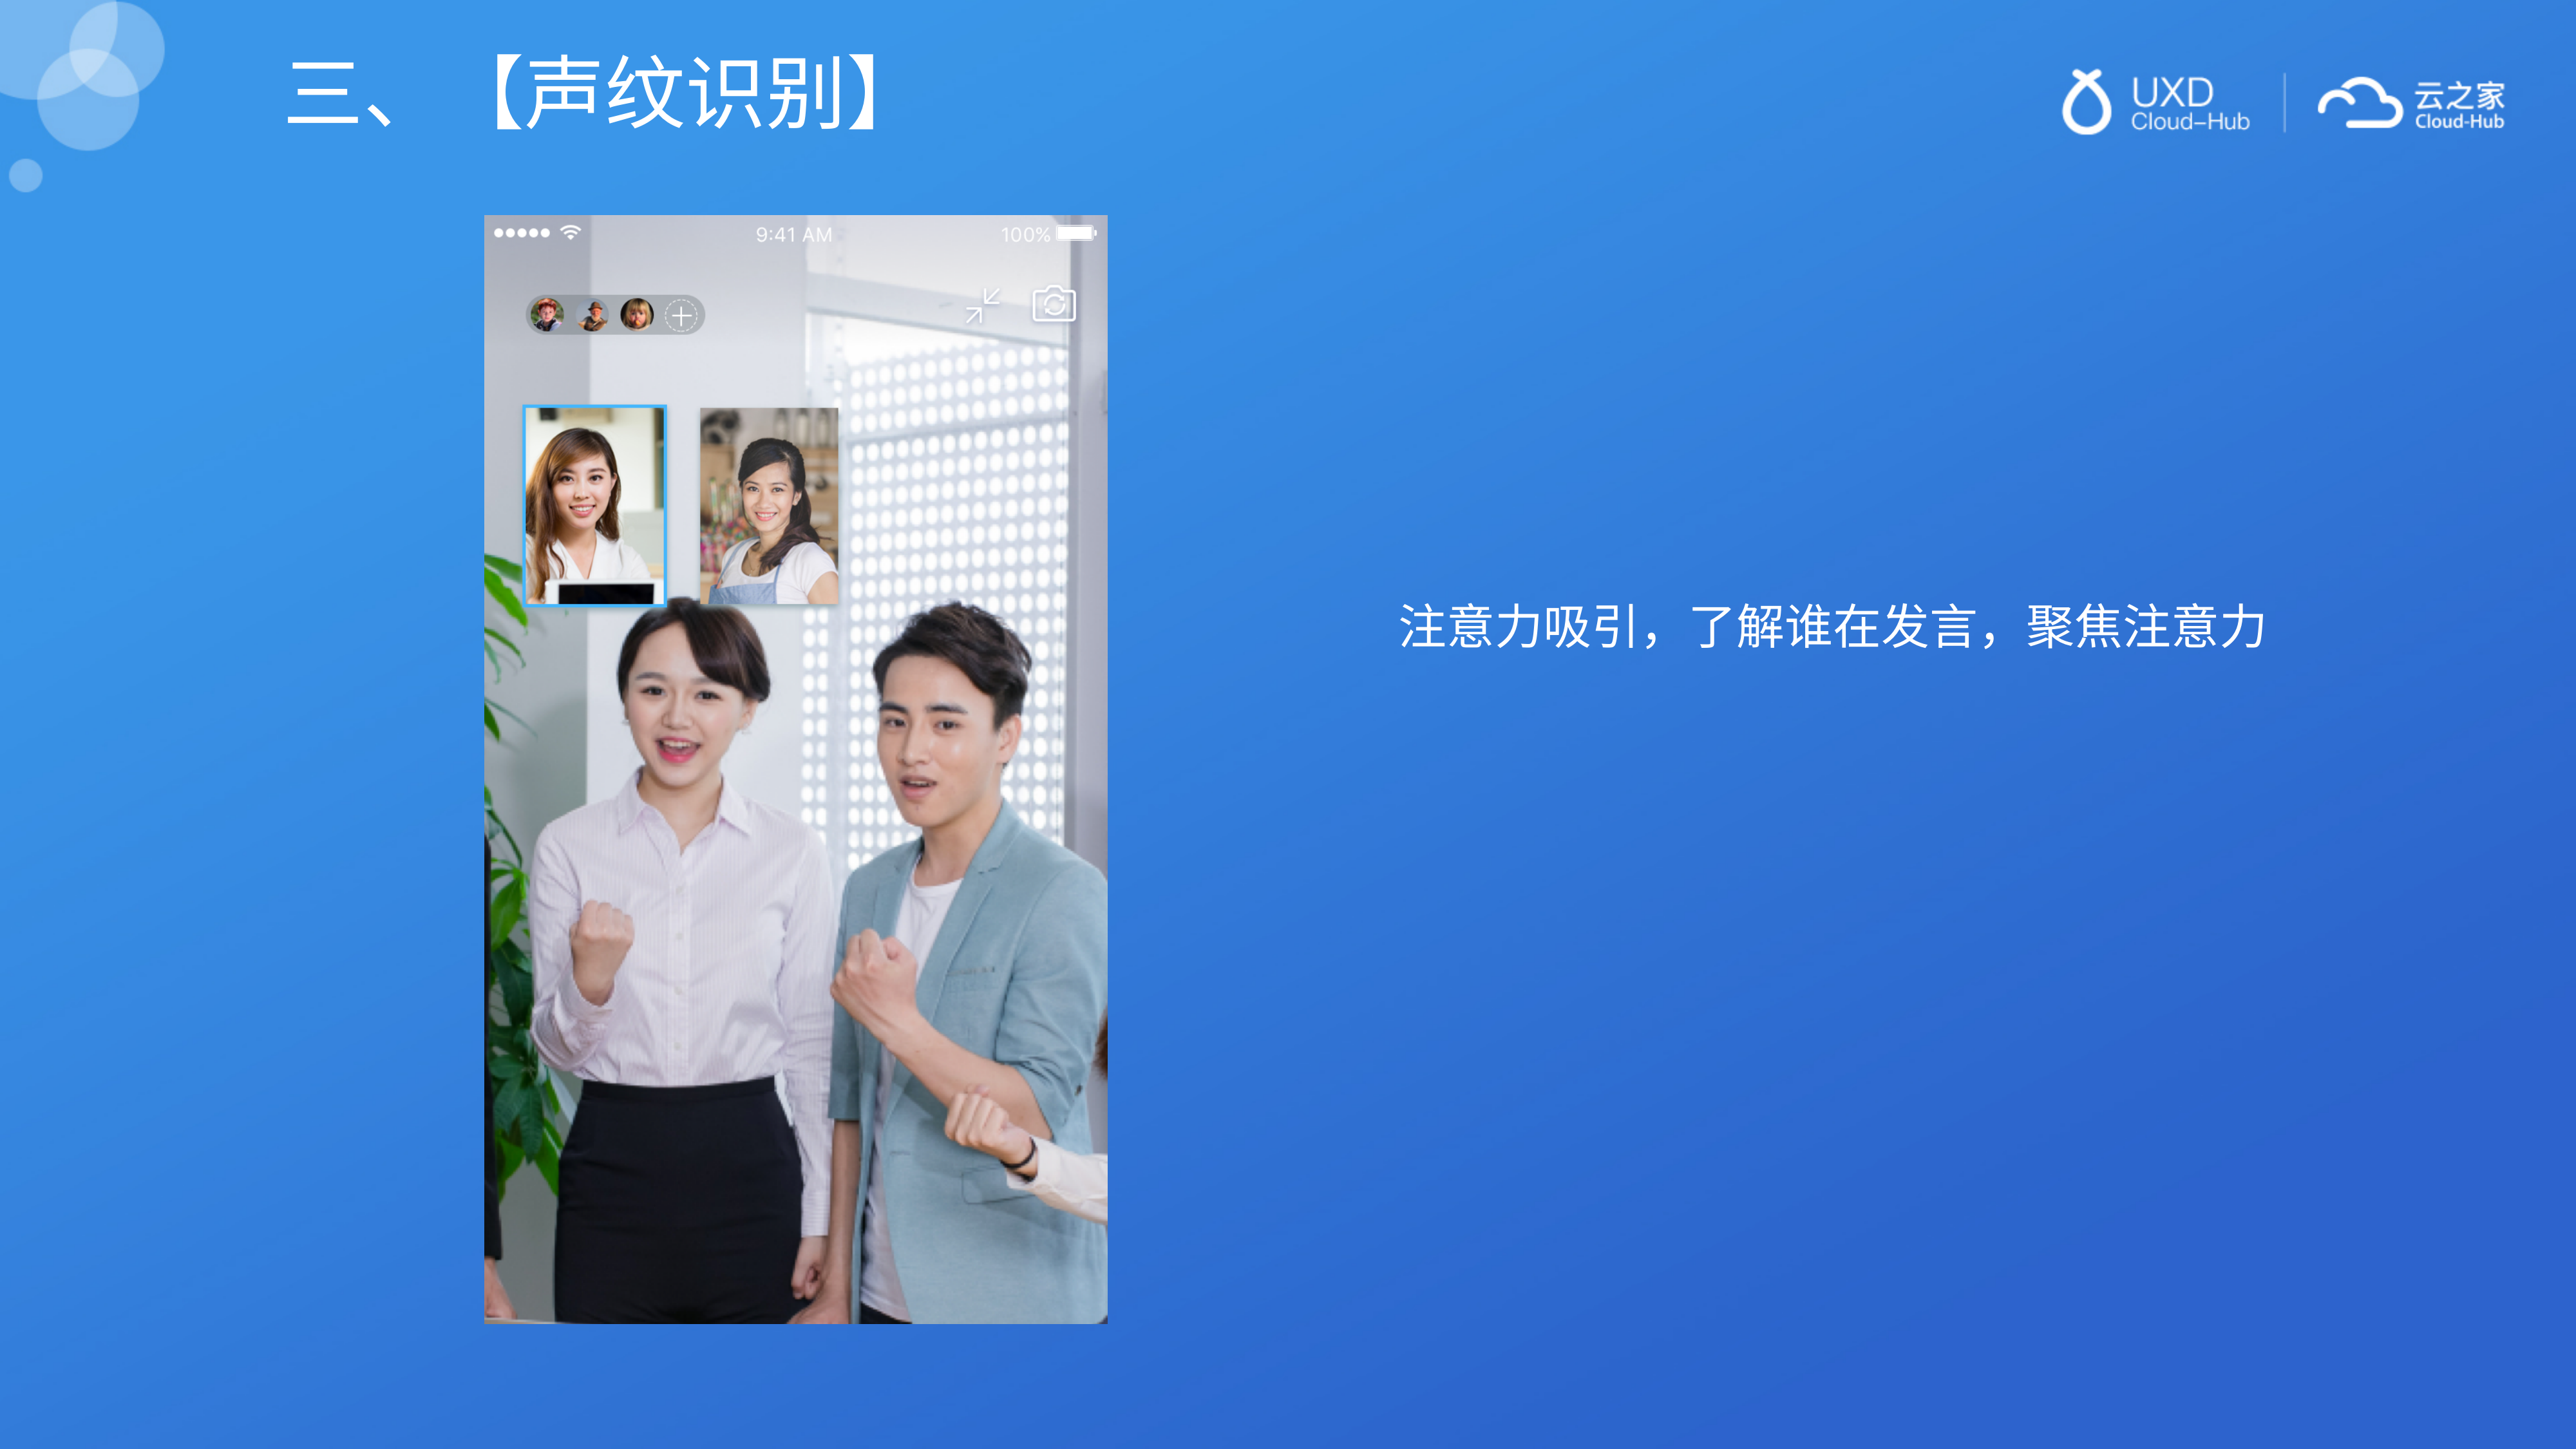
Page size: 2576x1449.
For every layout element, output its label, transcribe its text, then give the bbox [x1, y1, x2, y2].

text_box 三、【声纹识别】 [278, 37, 933, 144]
text_box 注意力吸引，了解谁在发言，聚焦注意力 [1389, 591, 2371, 887]
picture [0, 0, 2576, 1449]
